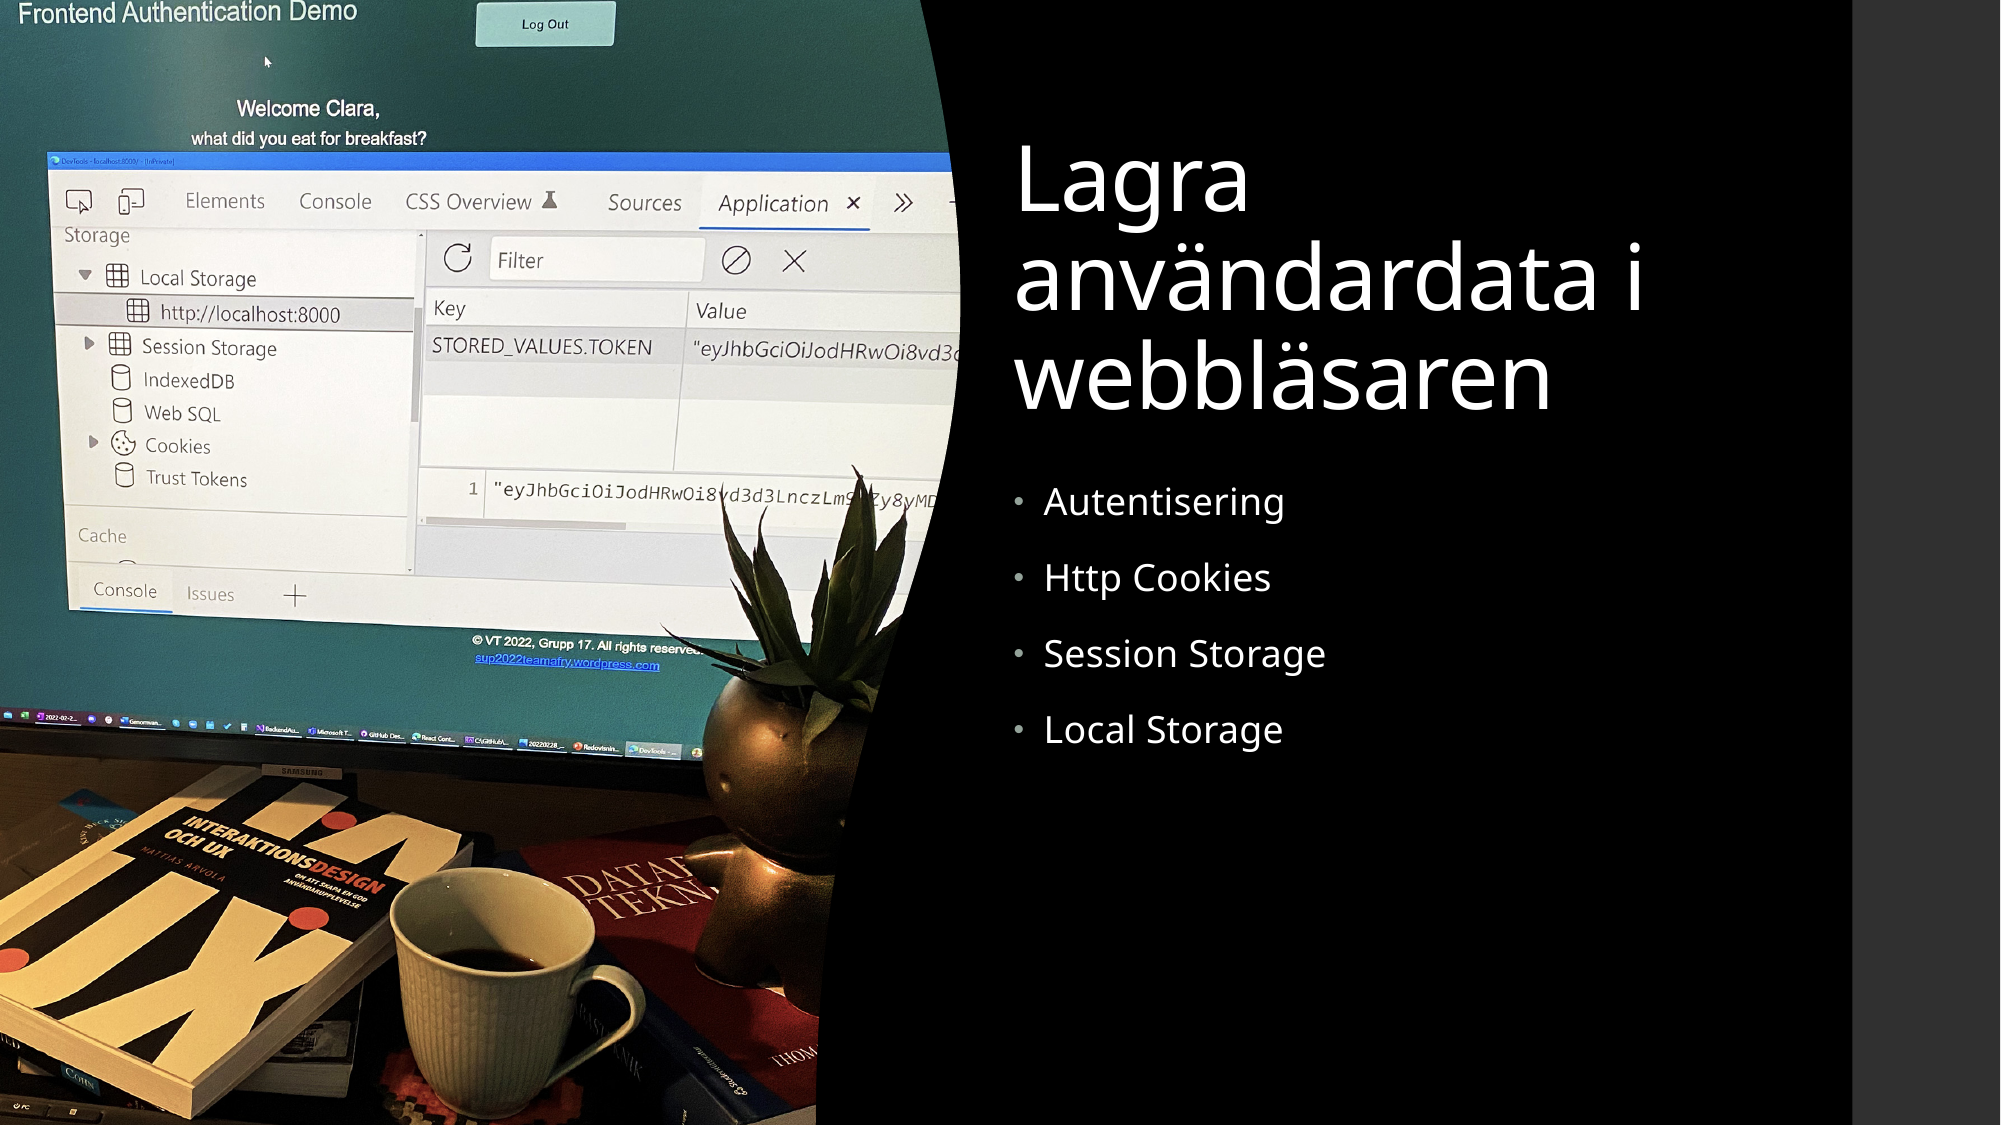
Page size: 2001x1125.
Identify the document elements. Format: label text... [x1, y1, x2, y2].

picture [0, 0, 961, 1125]
title Lagra användardata i webbläsaren [998, 119, 1808, 438]
list Autentisering Http Cookies Session Storage Local Storage [998, 473, 1808, 1006]
